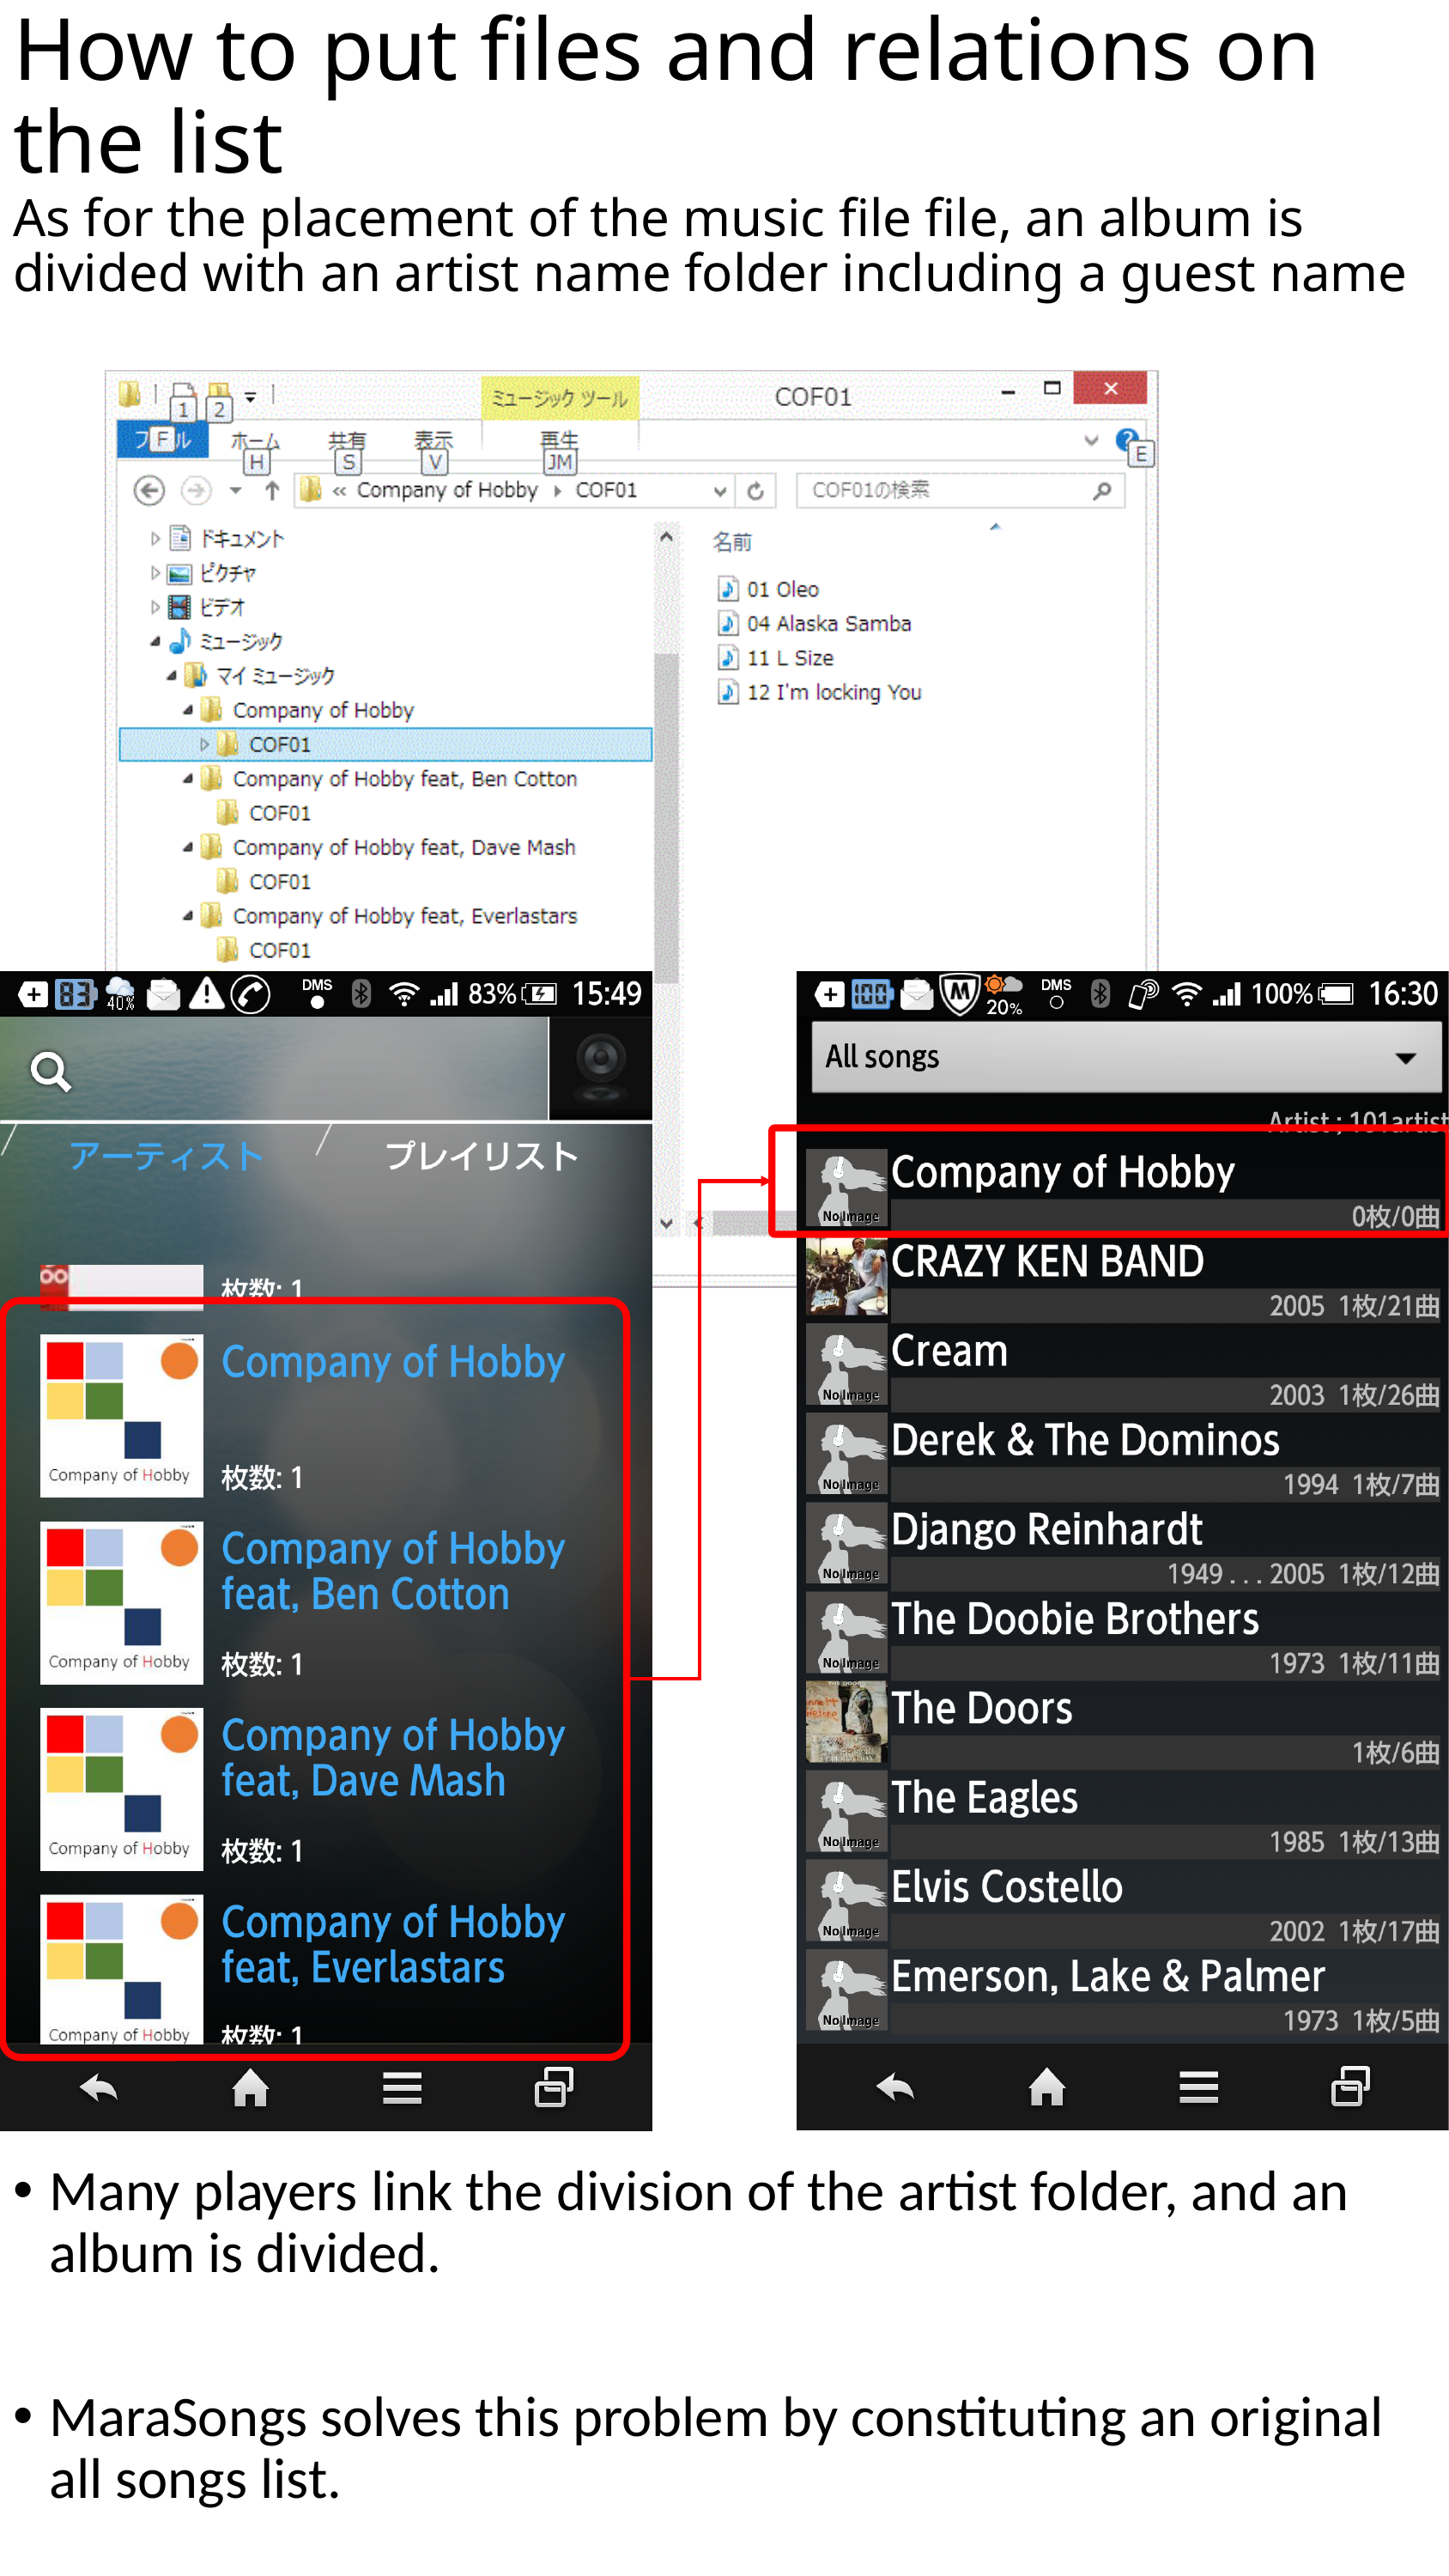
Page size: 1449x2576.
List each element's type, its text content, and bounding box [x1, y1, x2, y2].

list Many players link the division of the artist folder, and an album is divided. MaraSongs solves this problem by constituting an original all songs list. [0, 2154, 1449, 2576]
title How to put files and relations on the list As for the placement of the music file file, an album is divided with an artist name folder including a guest name [0, 0, 1449, 360]
picture [0, 370, 1449, 2131]
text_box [630, 1181, 769, 1680]
